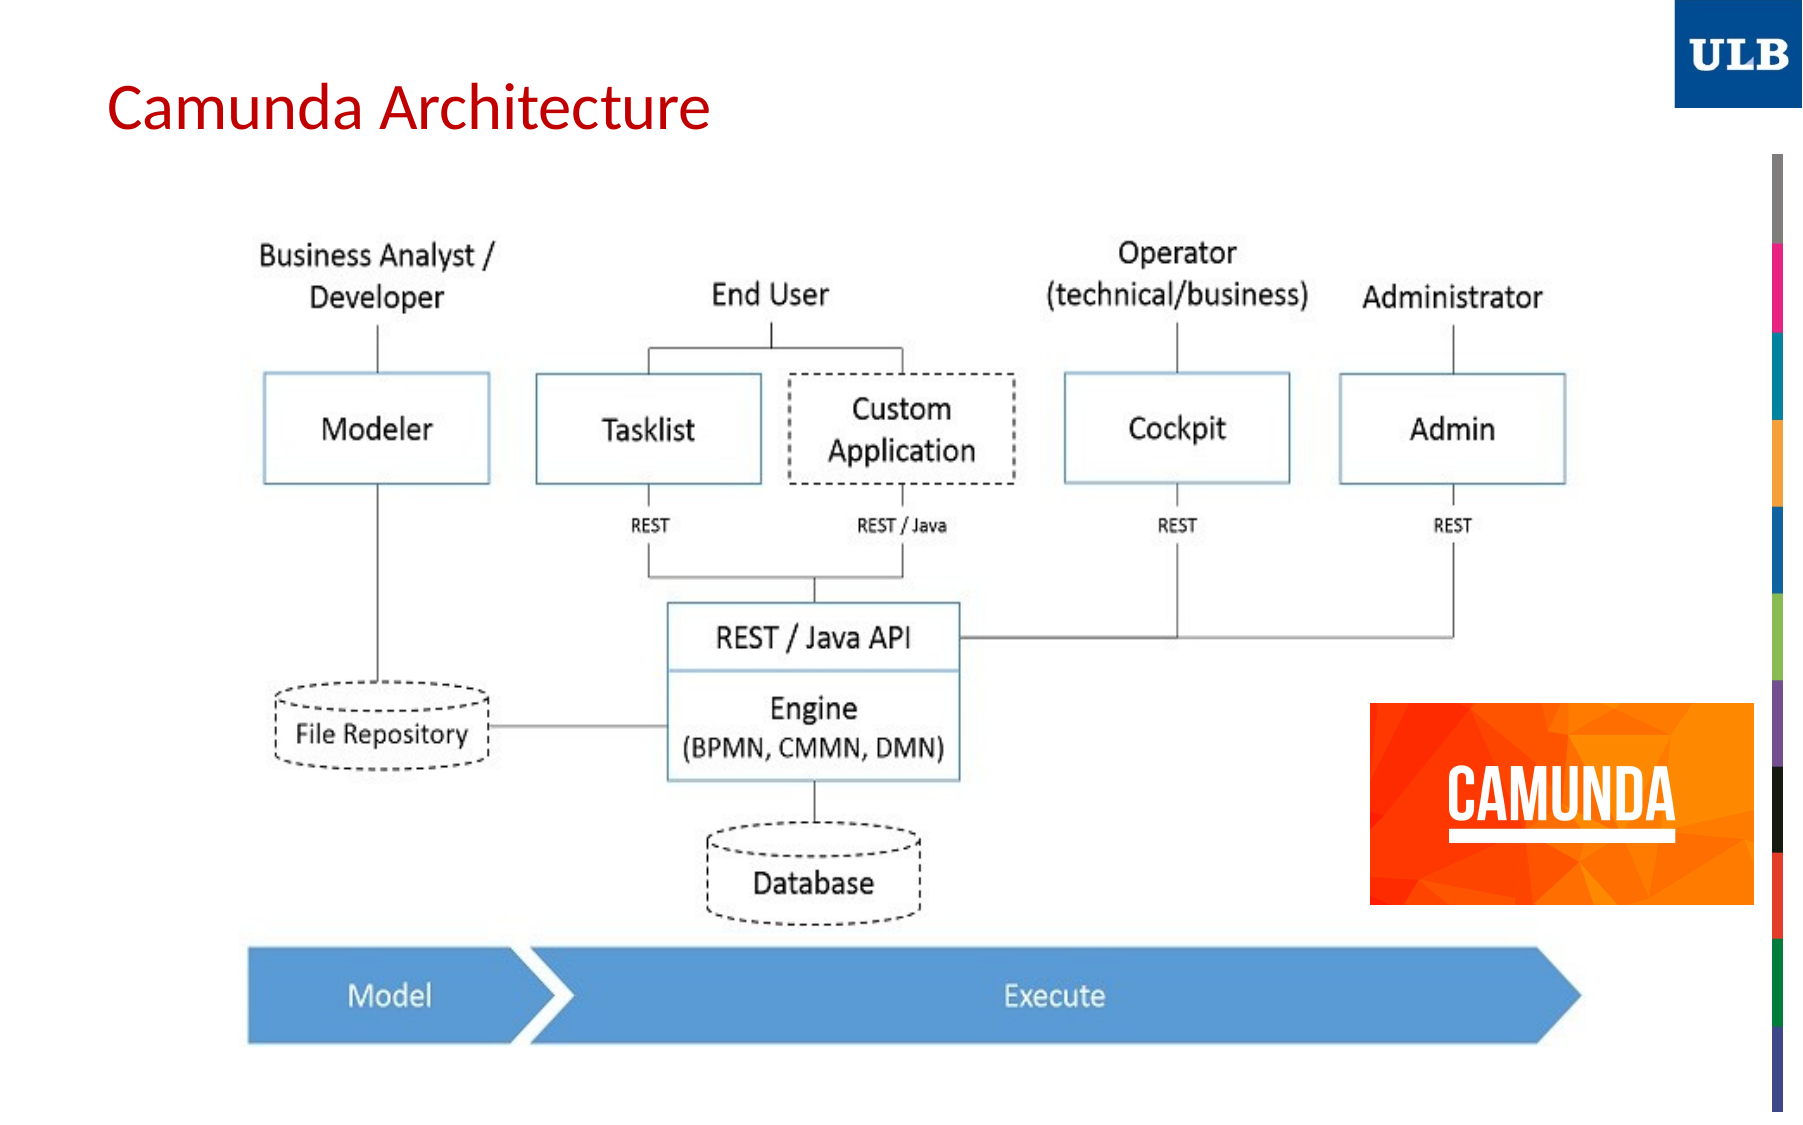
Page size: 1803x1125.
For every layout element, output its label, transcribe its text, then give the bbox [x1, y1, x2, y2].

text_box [238, 234, 1755, 1048]
picture [1772, 420, 1783, 1112]
picture [1674, 0, 1802, 108]
title Camunda Architecture [105, 61, 719, 252]
picture [1772, 154, 1783, 333]
